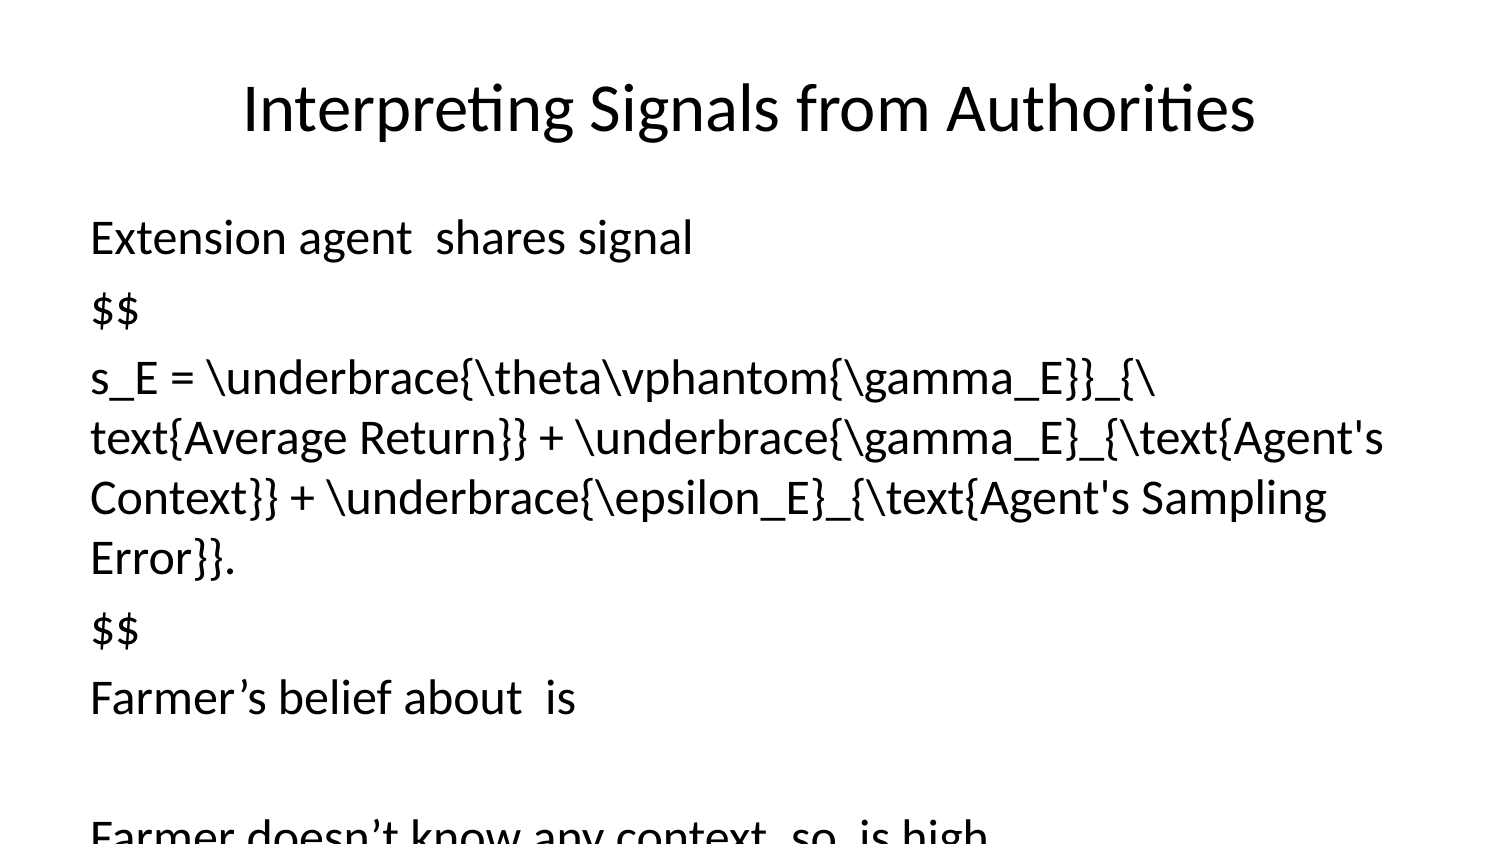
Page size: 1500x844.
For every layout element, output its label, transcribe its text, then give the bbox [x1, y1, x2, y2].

title Interpreting Signals from Authorities [75, 33, 1425, 175]
